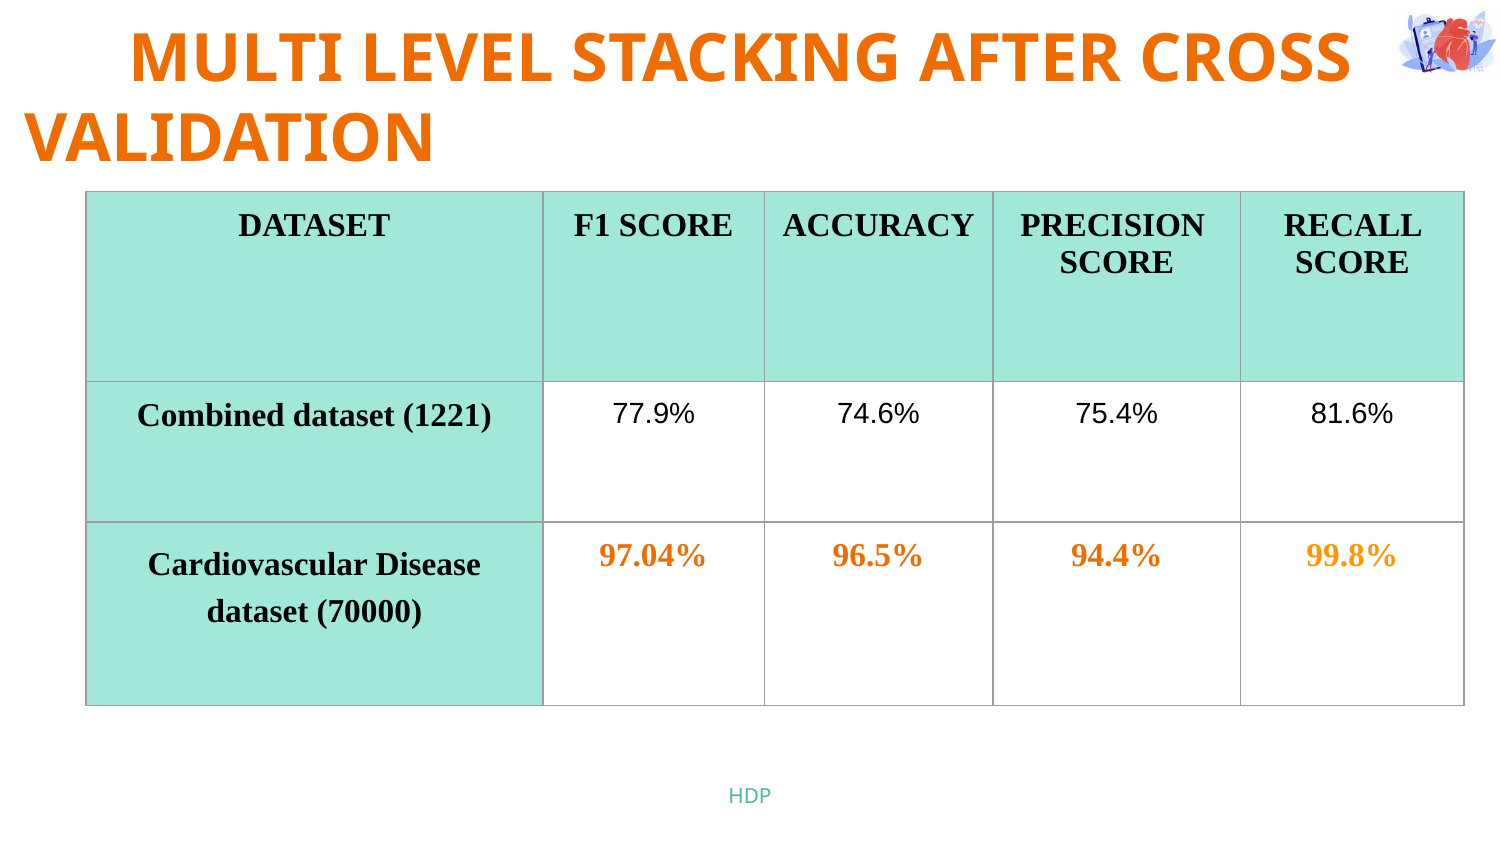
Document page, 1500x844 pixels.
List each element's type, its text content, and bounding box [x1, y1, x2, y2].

table_header RECALL SCORE [1241, 192, 1463, 381]
table_cell 94.4% [994, 523, 1240, 705]
table_cell 81.6% [1241, 382, 1463, 521]
text_box MULTI LEVEL STACKING AFTER CROSS VALIDATION [10, 0, 1490, 190]
table_header DATASET [87, 192, 542, 381]
table_header PRECISION SCORE [994, 192, 1240, 381]
table_cell 77.9% [544, 382, 764, 521]
table_cell 96.5% [765, 523, 992, 705]
table_cell 75.4% [994, 382, 1240, 521]
picture [1394, 7, 1500, 78]
table_cell Combined dataset (1221) [87, 382, 542, 521]
table_header F1 SCORE [544, 192, 764, 381]
table_cell 74.6% [765, 382, 992, 521]
table_cell Cardiovascular Disease dataset (70000) [87, 523, 542, 705]
table_cell 99.8% [1241, 523, 1463, 705]
text_box HDP [503, 770, 996, 821]
table_cell 97.04% [544, 523, 764, 705]
table_header ACCURACY [765, 192, 992, 381]
